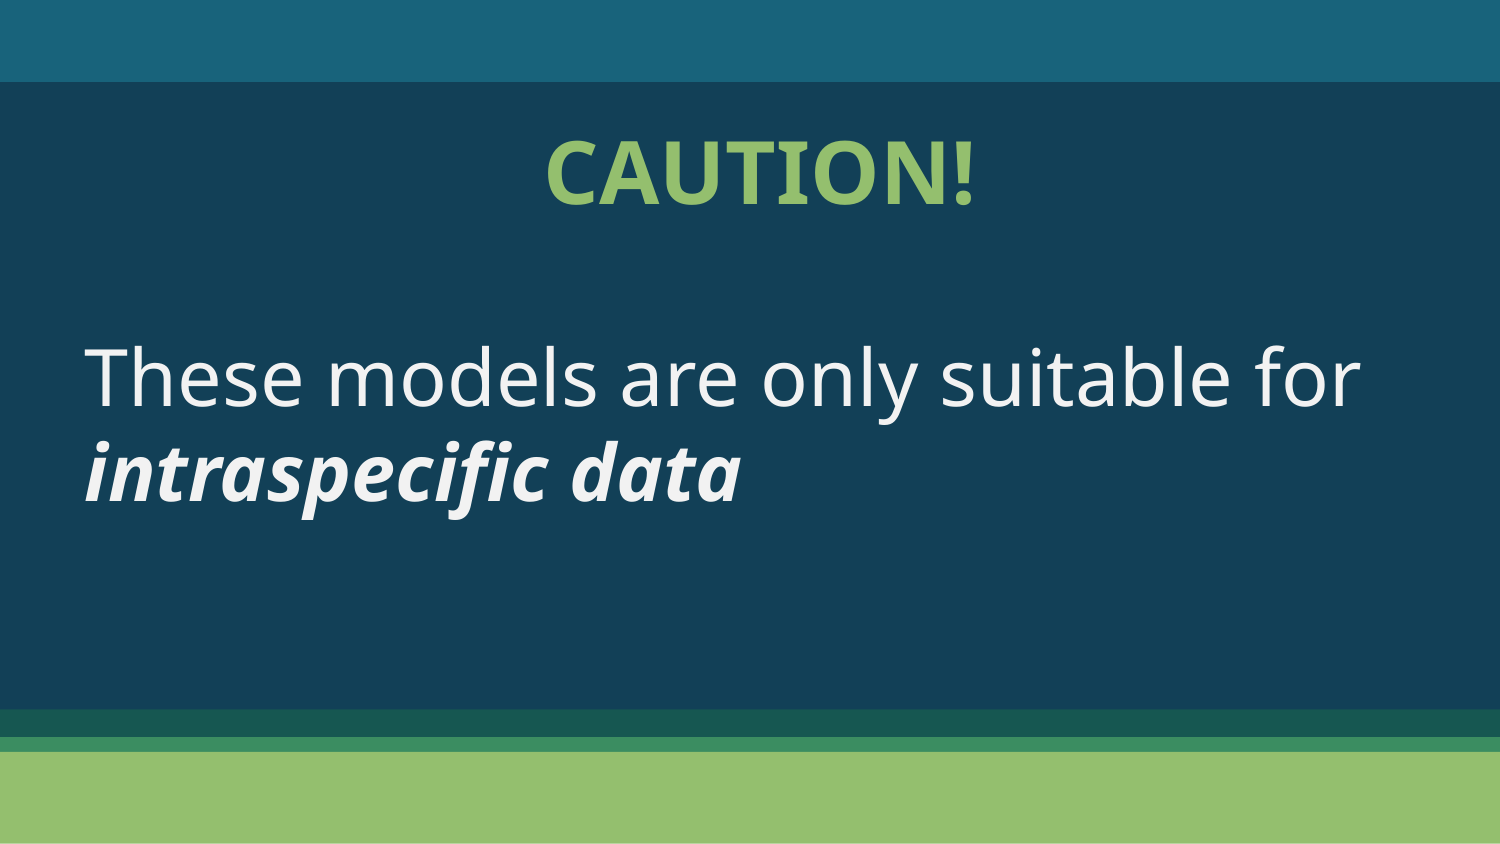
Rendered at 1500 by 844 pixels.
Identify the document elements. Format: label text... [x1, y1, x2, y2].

title These models are only suitable for intraspecific data [69, 342, 1458, 533]
text_box Caution! [528, 189, 998, 343]
